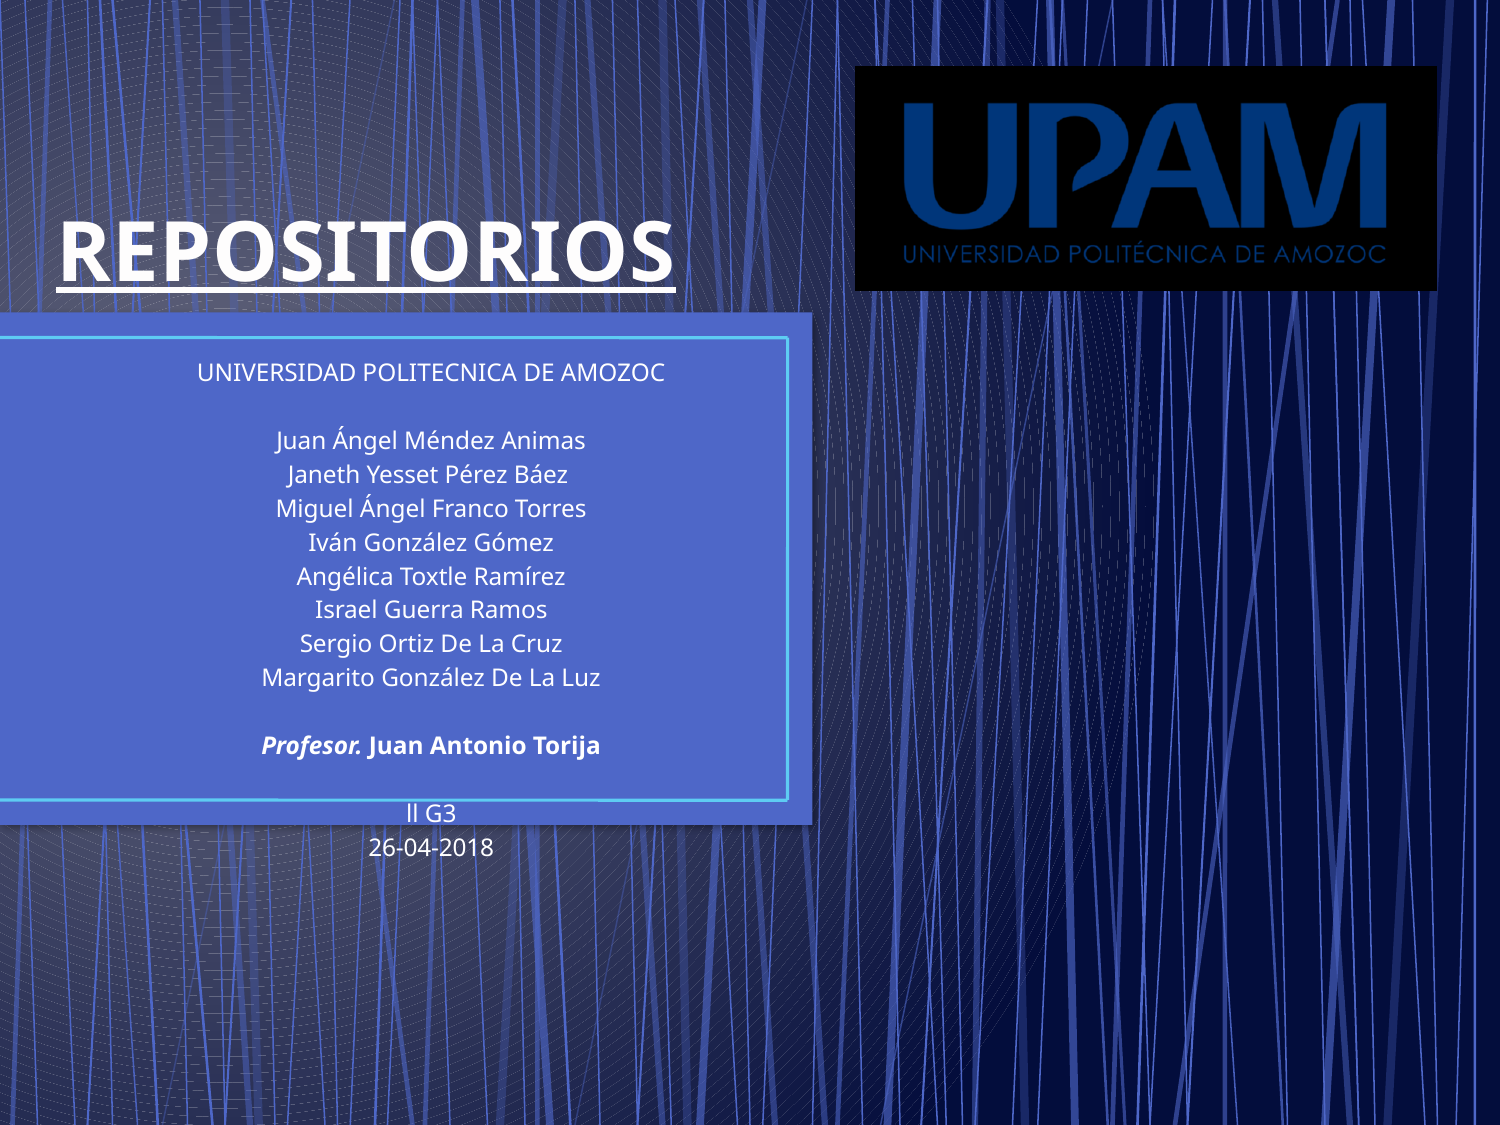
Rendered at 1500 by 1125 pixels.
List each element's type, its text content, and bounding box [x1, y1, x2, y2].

picture [855, 66, 1437, 291]
title REPOSITORIOS [41, 42, 767, 306]
subtitle UNIVERSIDAD POLITECNICA DE AMOZOC Juan Ángel Méndez Animas Janeth Yesset Pérez Báez Miguel Ángel Franco Torres Iván González Gómez Angélica Toxtle Ramírez Israel Guerra Ramos Sergio Ortiz De La Cruz Margarito González De La Luz Profesor. Juan Antonio Torija ll G3 26-04-2018 [17, 349, 845, 870]
